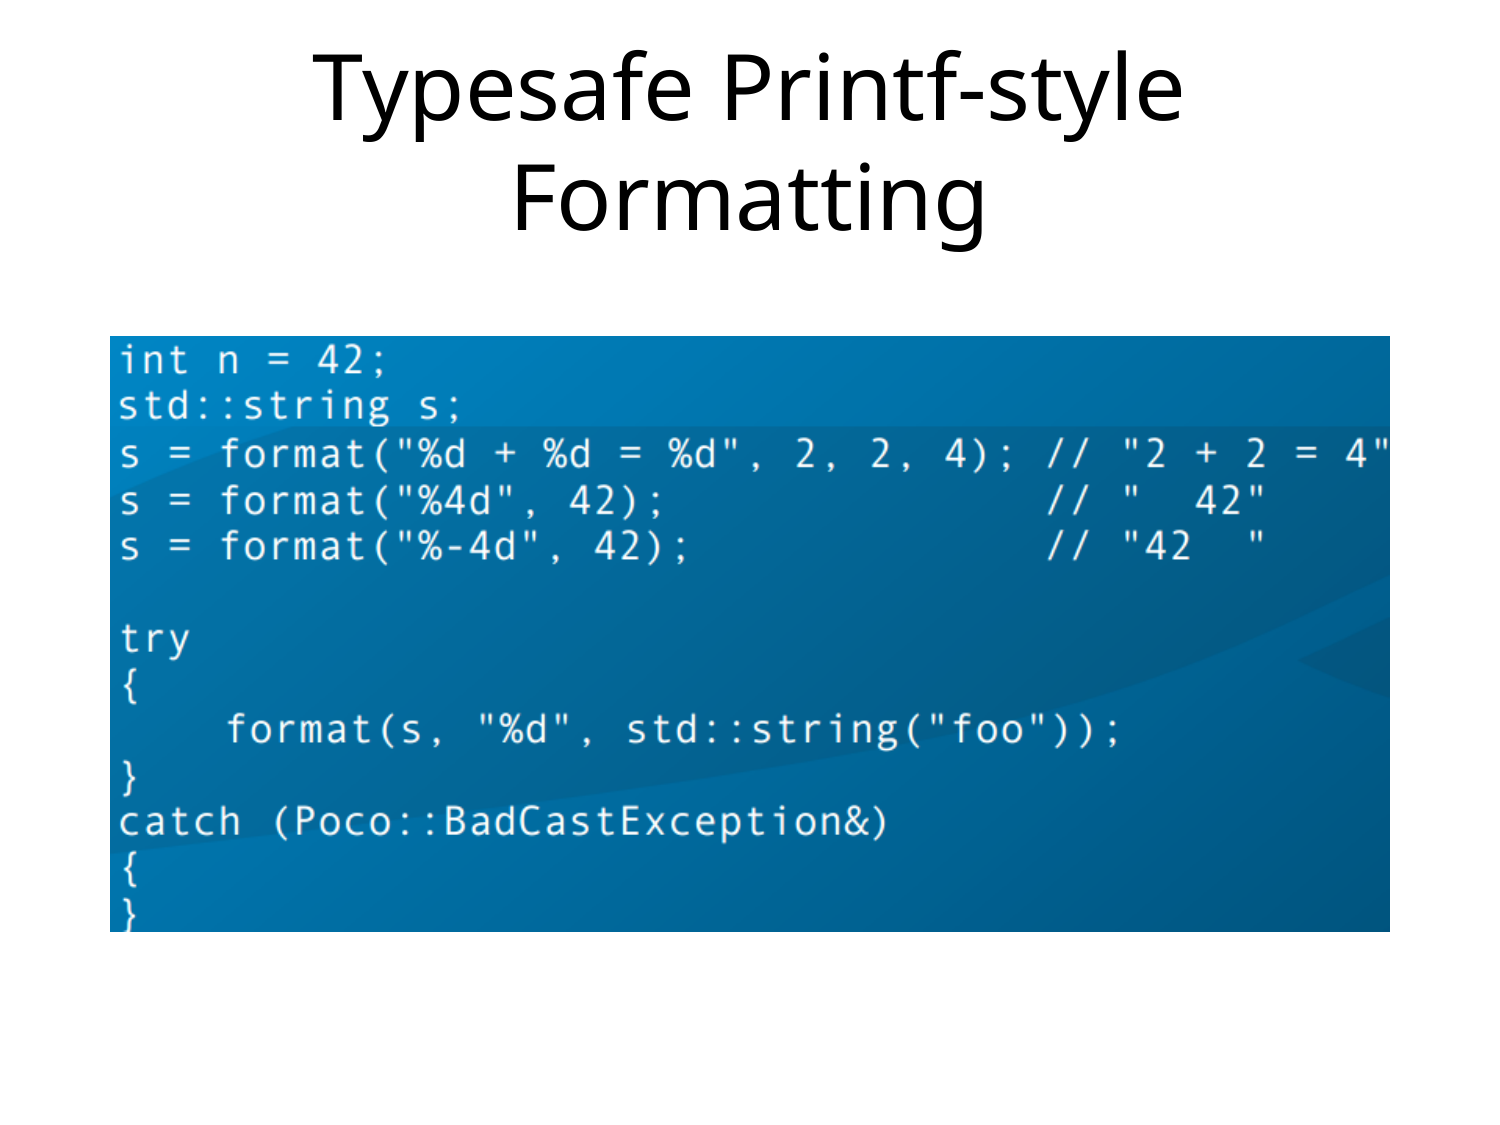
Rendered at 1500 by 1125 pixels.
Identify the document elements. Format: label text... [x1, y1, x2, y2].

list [110, 335, 1390, 932]
title Typesafe Printf-style Formatting [75, 45, 1425, 233]
